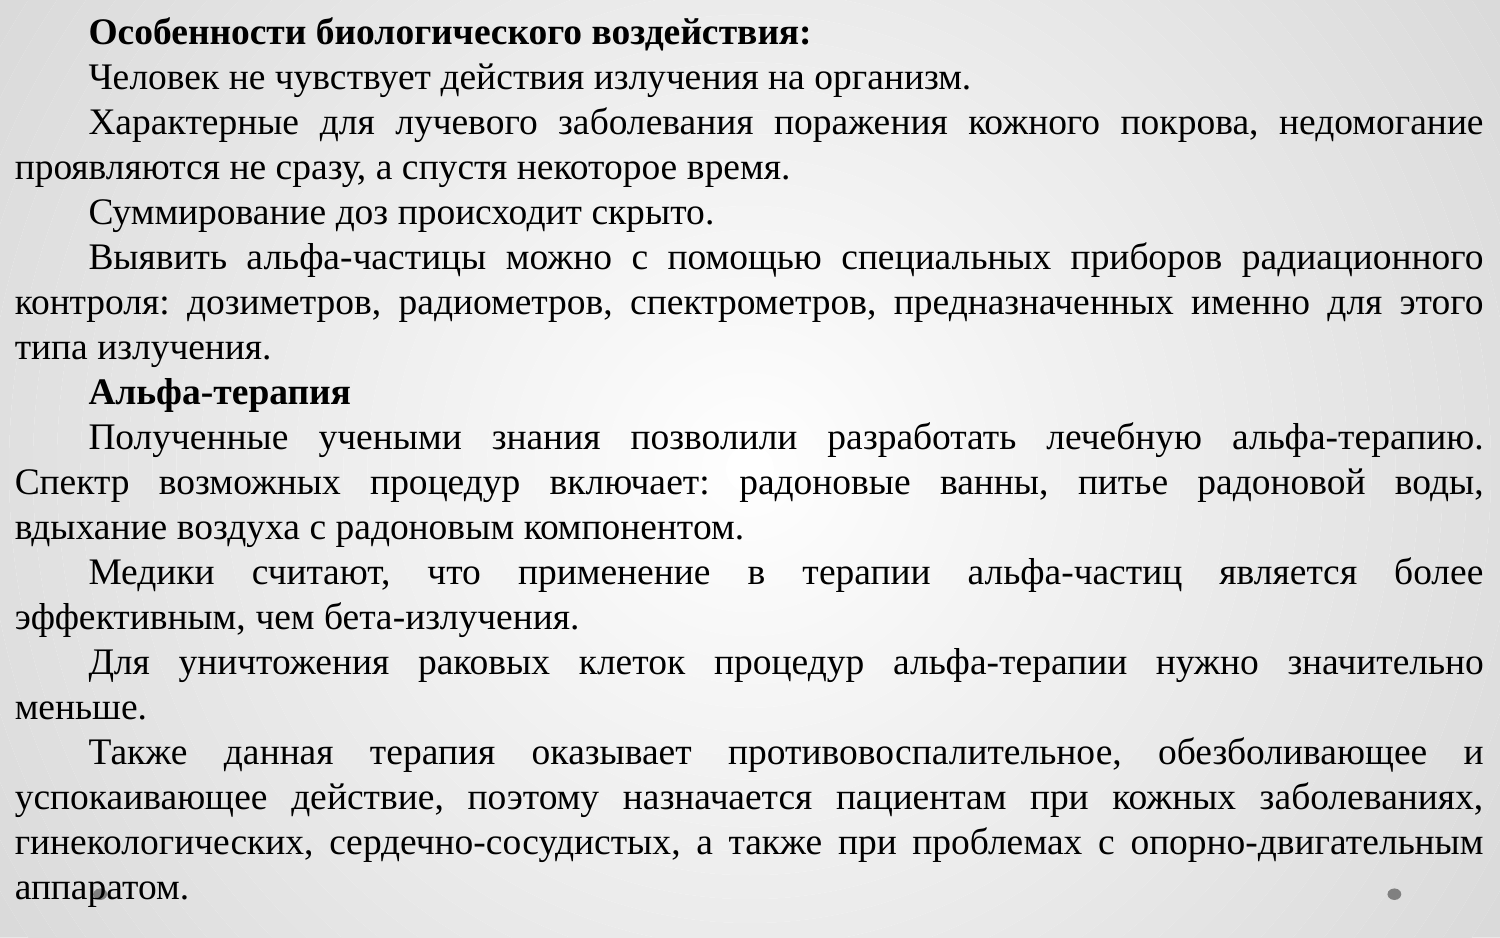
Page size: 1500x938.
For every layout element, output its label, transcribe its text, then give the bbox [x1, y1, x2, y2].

text_box Особенности биологического воздействия: Человек не чувствует действия излучения на организм. Характерные для лучевого заболевания поражения кожного покрова, недомогание проявляются не сразу, а спустя некоторое время. Суммирование доз происходит скрыто. Выявить альфа-частицы можно с помощью специальных приборов радиационного контроля: дозиметров, радиометров, спектрометров, предназначенных именно для этого типа излучения. Альфа-терапия Полученные учеными знания позволили разработать лечебную альфа-терапию. Спектр возможных процедур включает: радоновые ванны, питье радоновой воды, вдыхание воздуха с радоновым компонентом. Медики считают, что применение в терапии альфа-частиц является более эффективным, чем бета-излучения. Для уничтожения раковых клеток процедур альфа-терапии нужно значительно меньше. Также данная терапия оказывает противовоспалительное, обезболивающее и успокаивающее действие, поэтому назначается пациентам при кожных заболеваниях, гинекологических, сердечно-сосудистых, а также при проблемах с опорно-двигательным аппаратом. [0, 0, 1500, 915]
